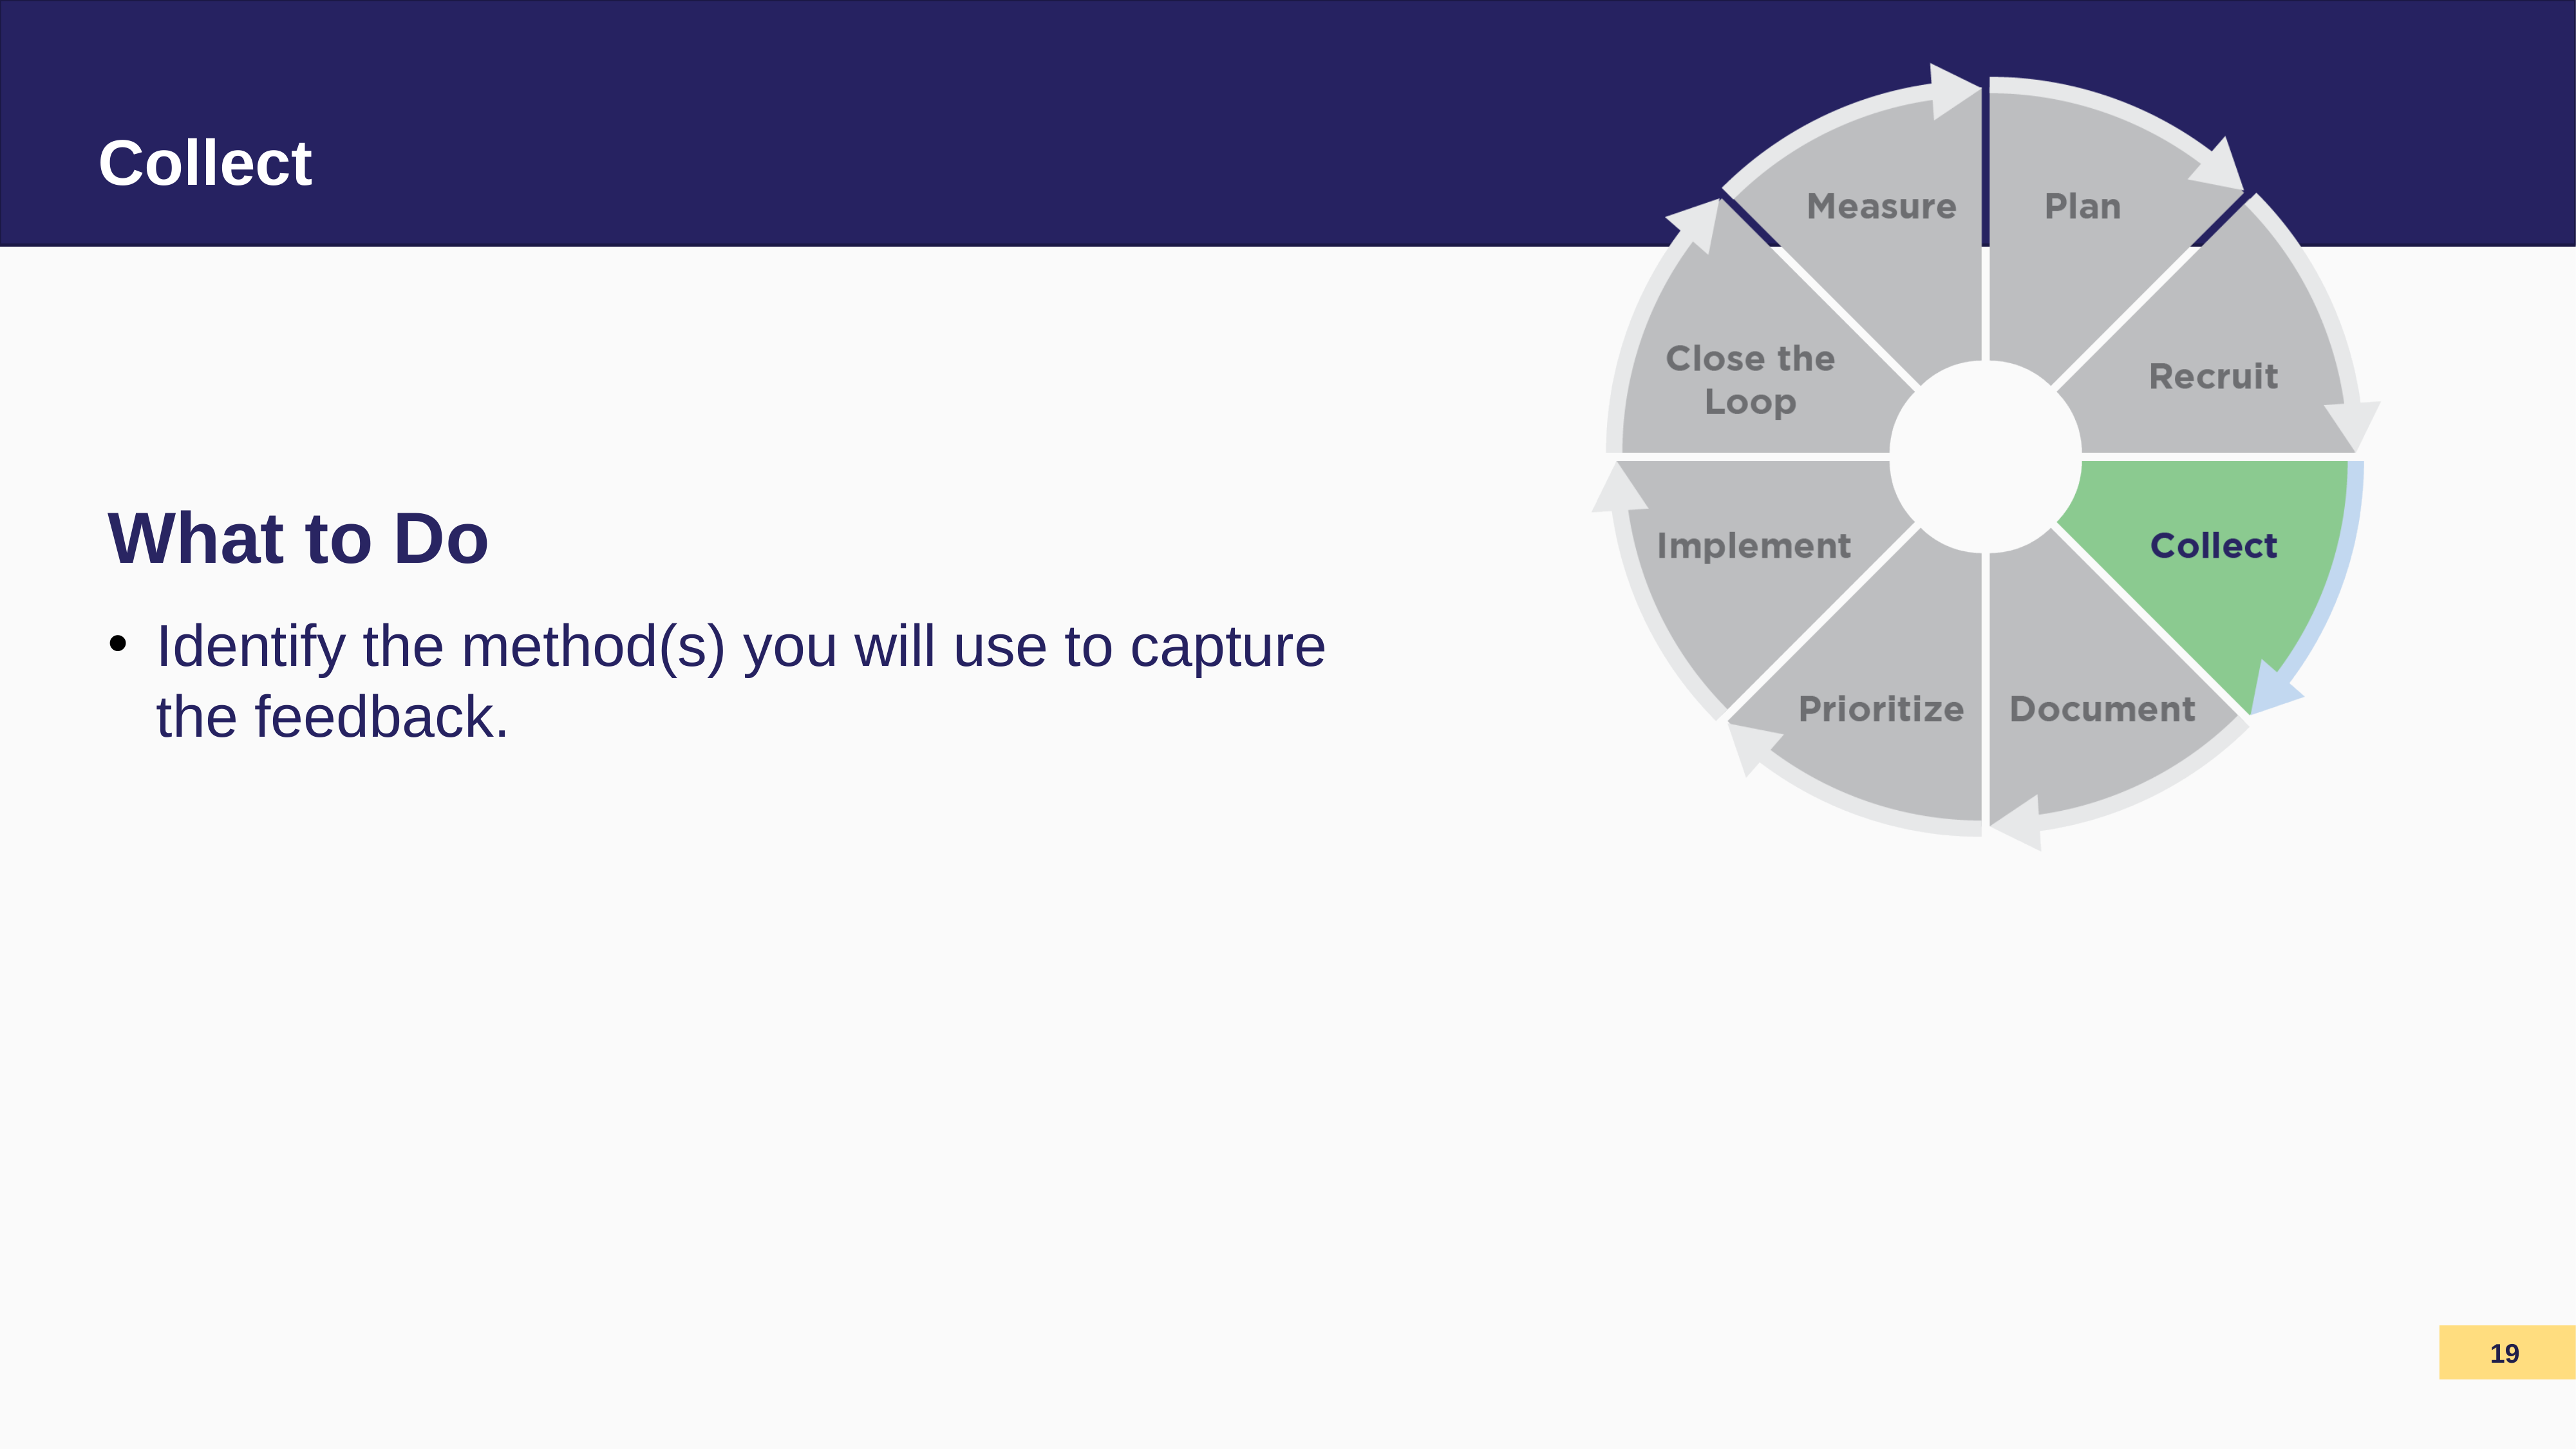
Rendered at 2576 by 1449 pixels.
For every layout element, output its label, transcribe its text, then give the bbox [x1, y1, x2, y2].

picture [1394, 0, 2576, 914]
title Collect [98, 43, 1391, 198]
text_box What to Do Identify the method(s) you will use to capture the feedback. [98, 486, 1391, 753]
